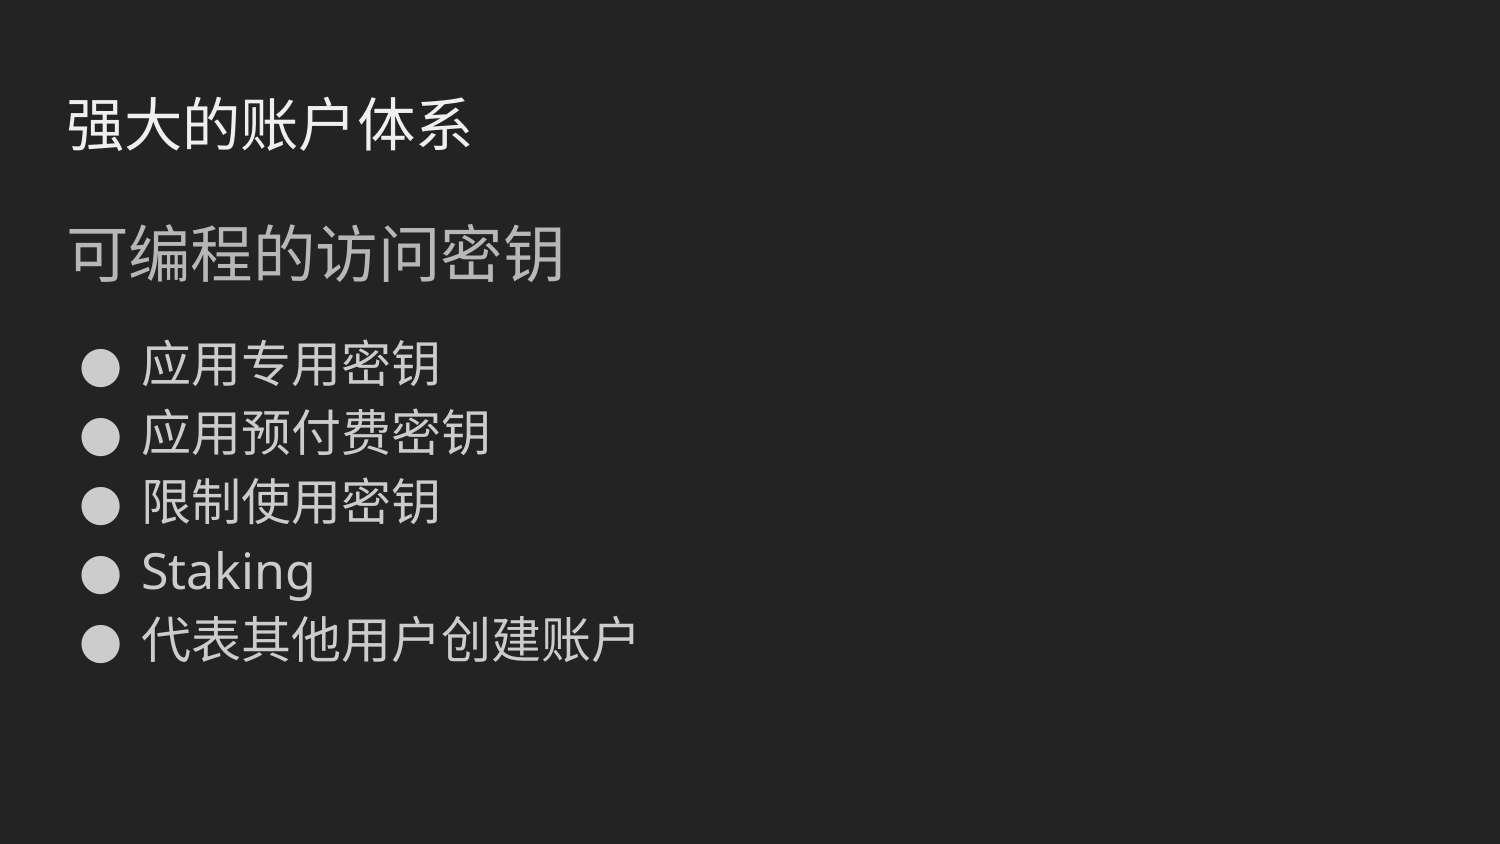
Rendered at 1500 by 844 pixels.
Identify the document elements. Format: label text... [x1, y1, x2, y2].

list 可编程的访问密钥 应用专用密钥 应用预付费密钥 限制使用密钥 Staking 代表其他用户创建账户 [51, 189, 1449, 750]
title 强大的账户体系 [51, 72, 1449, 167]
